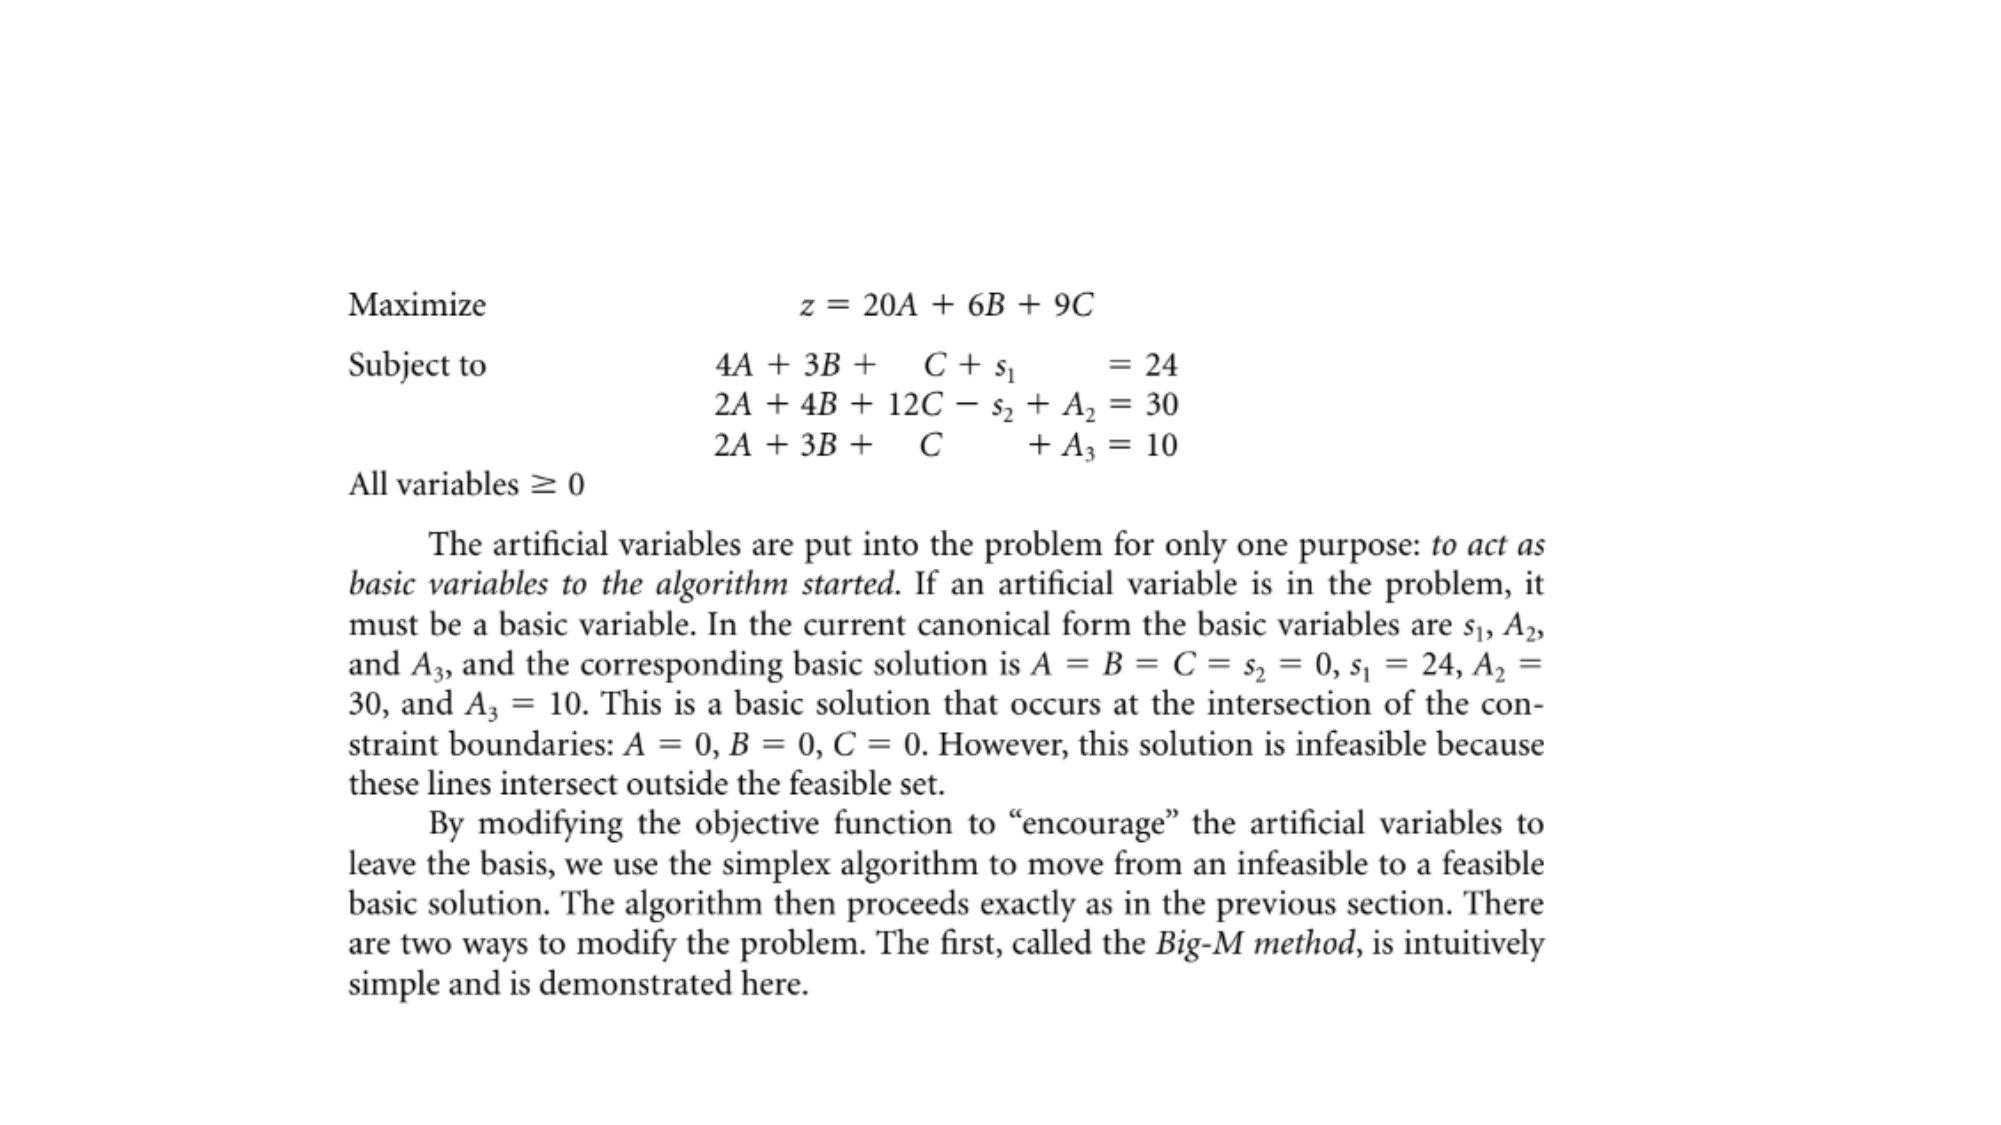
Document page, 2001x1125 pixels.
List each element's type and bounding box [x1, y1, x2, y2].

list [296, 277, 1622, 1029]
